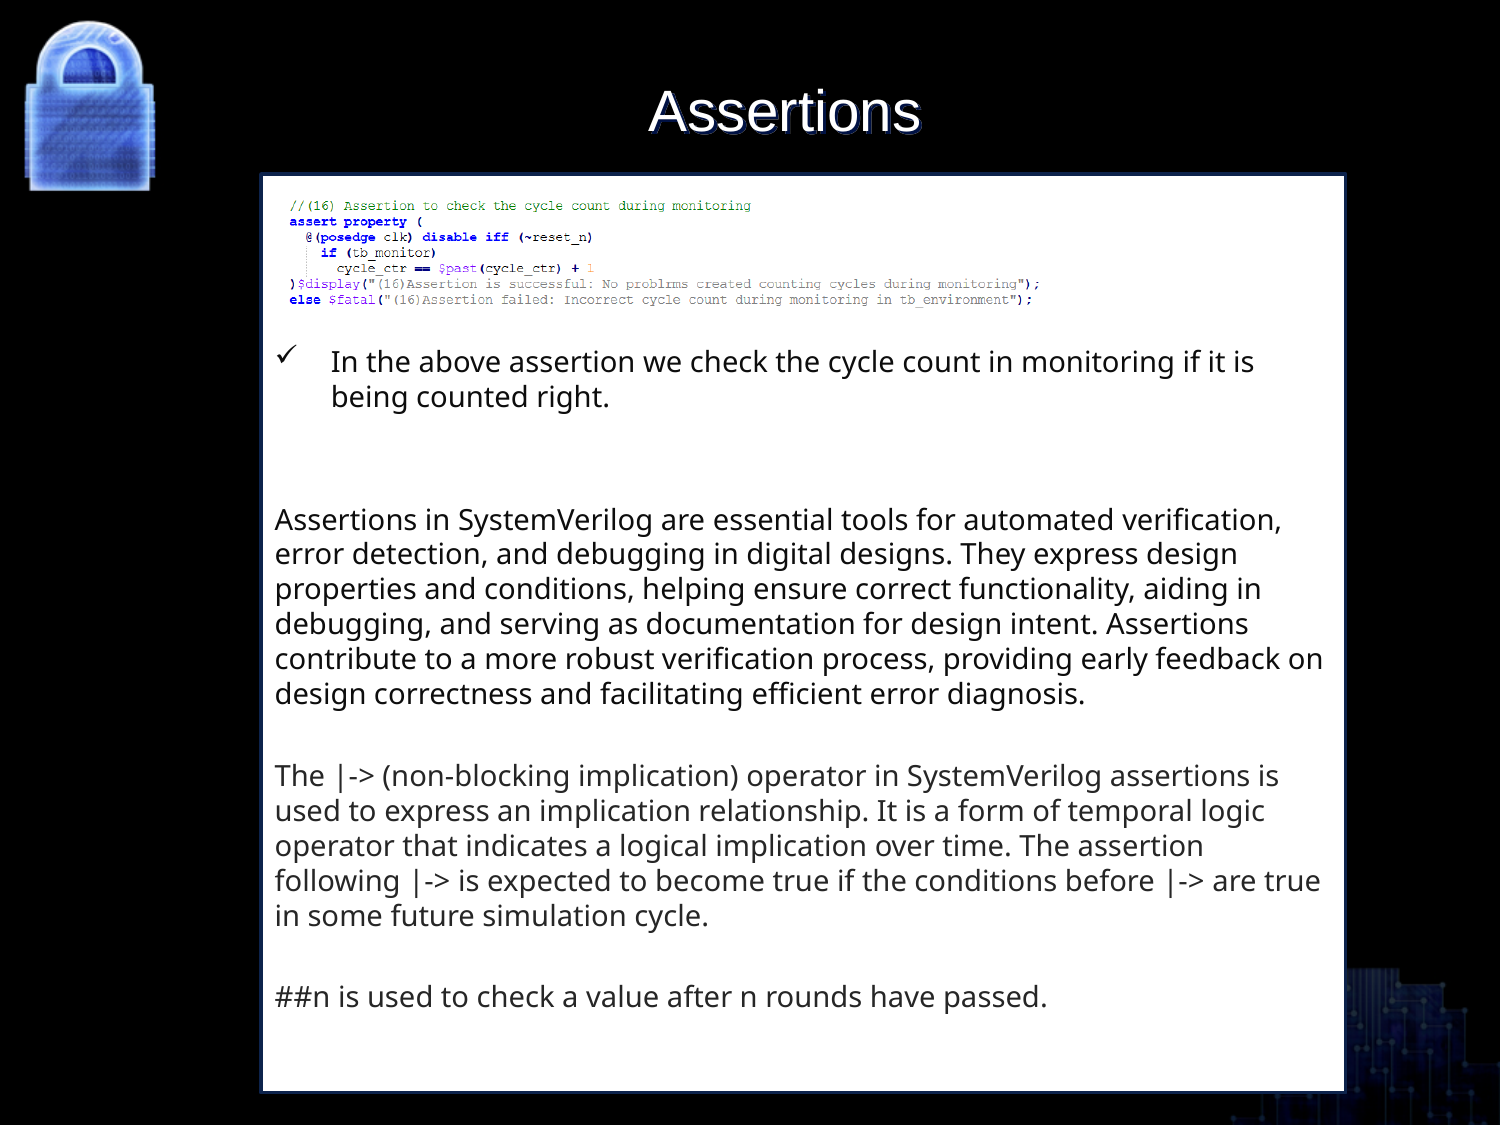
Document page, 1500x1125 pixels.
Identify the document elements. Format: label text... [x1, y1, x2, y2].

picture [0, 0, 1500, 1125]
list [259, 172, 1347, 1095]
title Assertions [170, 66, 1400, 150]
